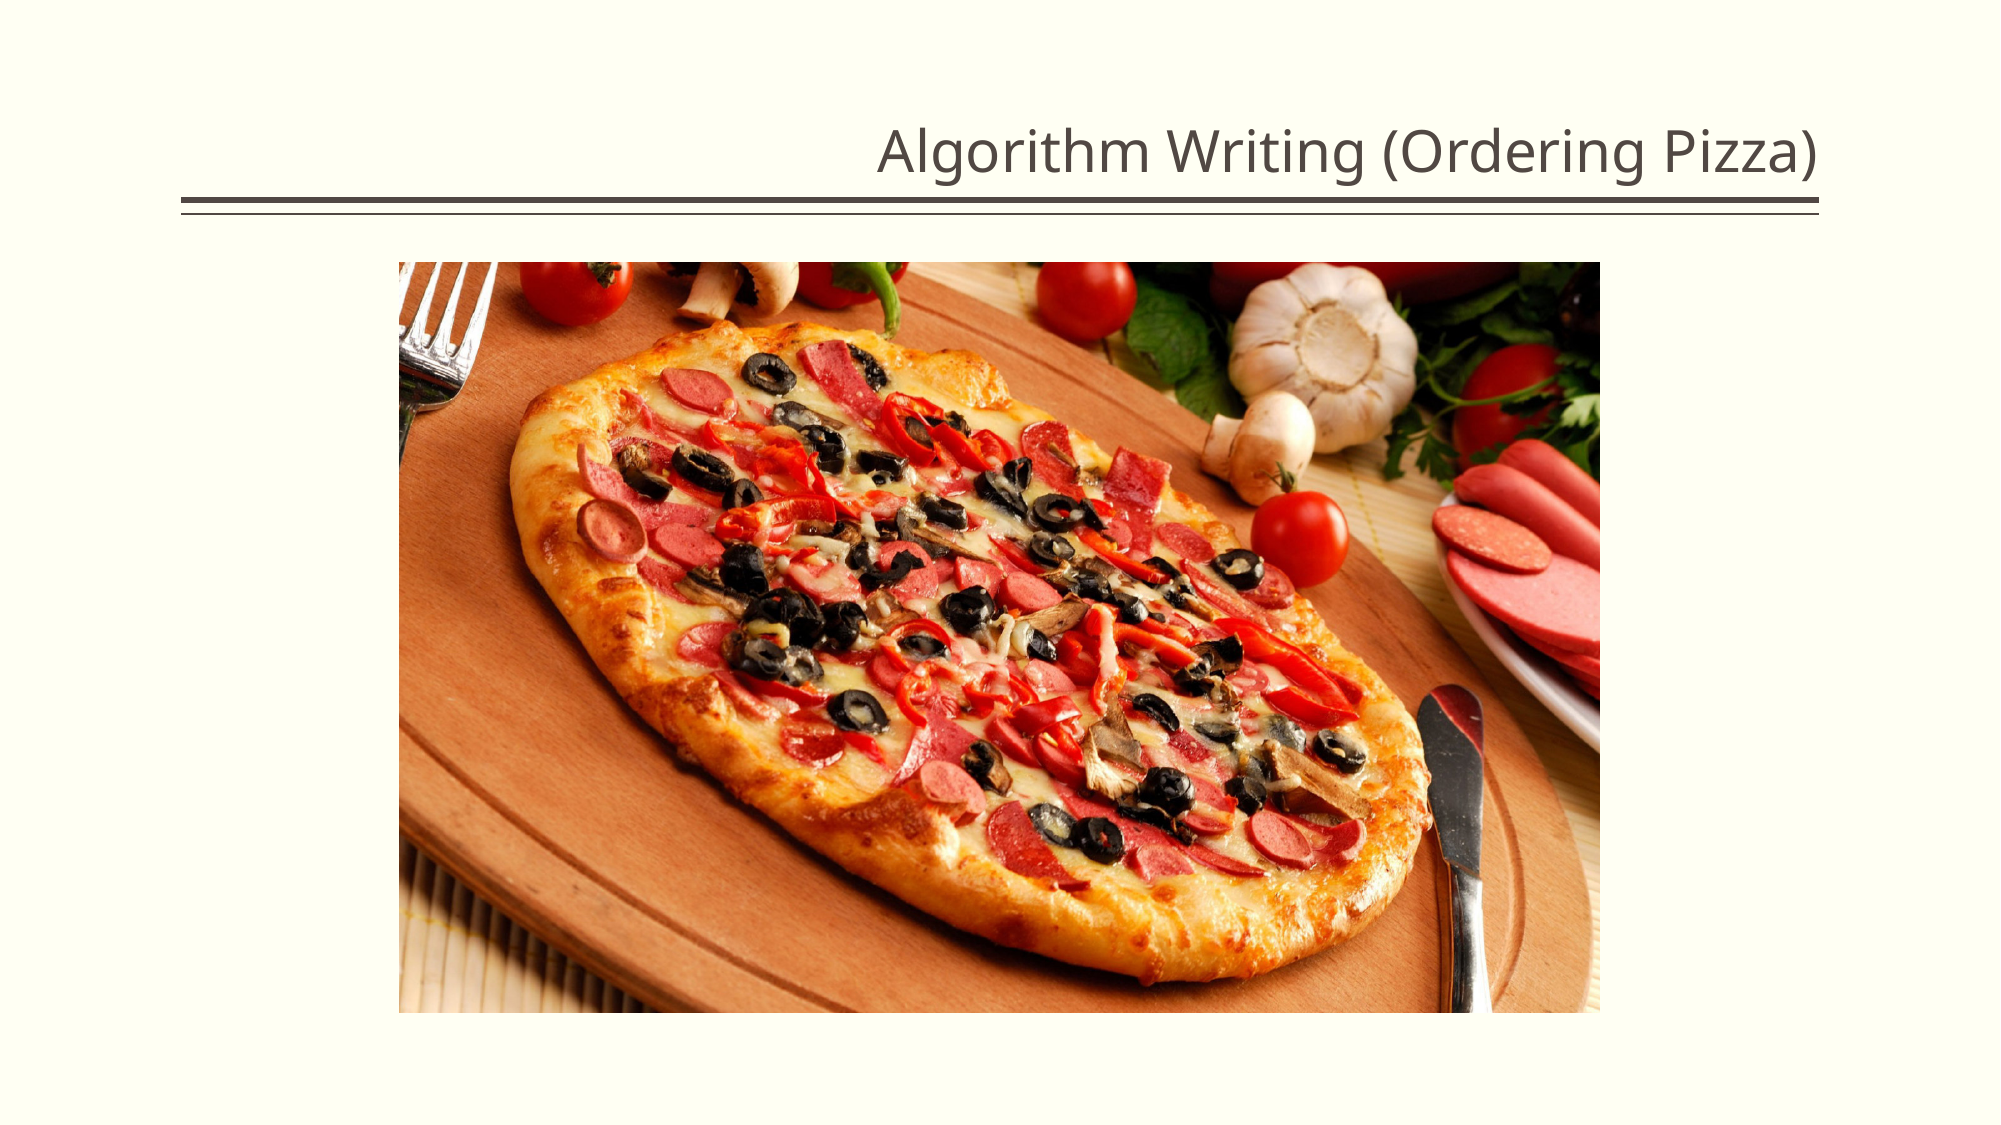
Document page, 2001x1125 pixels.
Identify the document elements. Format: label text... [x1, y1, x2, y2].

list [399, 262, 1600, 1013]
title Algorithm Writing (Ordering Pizza) [181, 12, 1819, 193]
